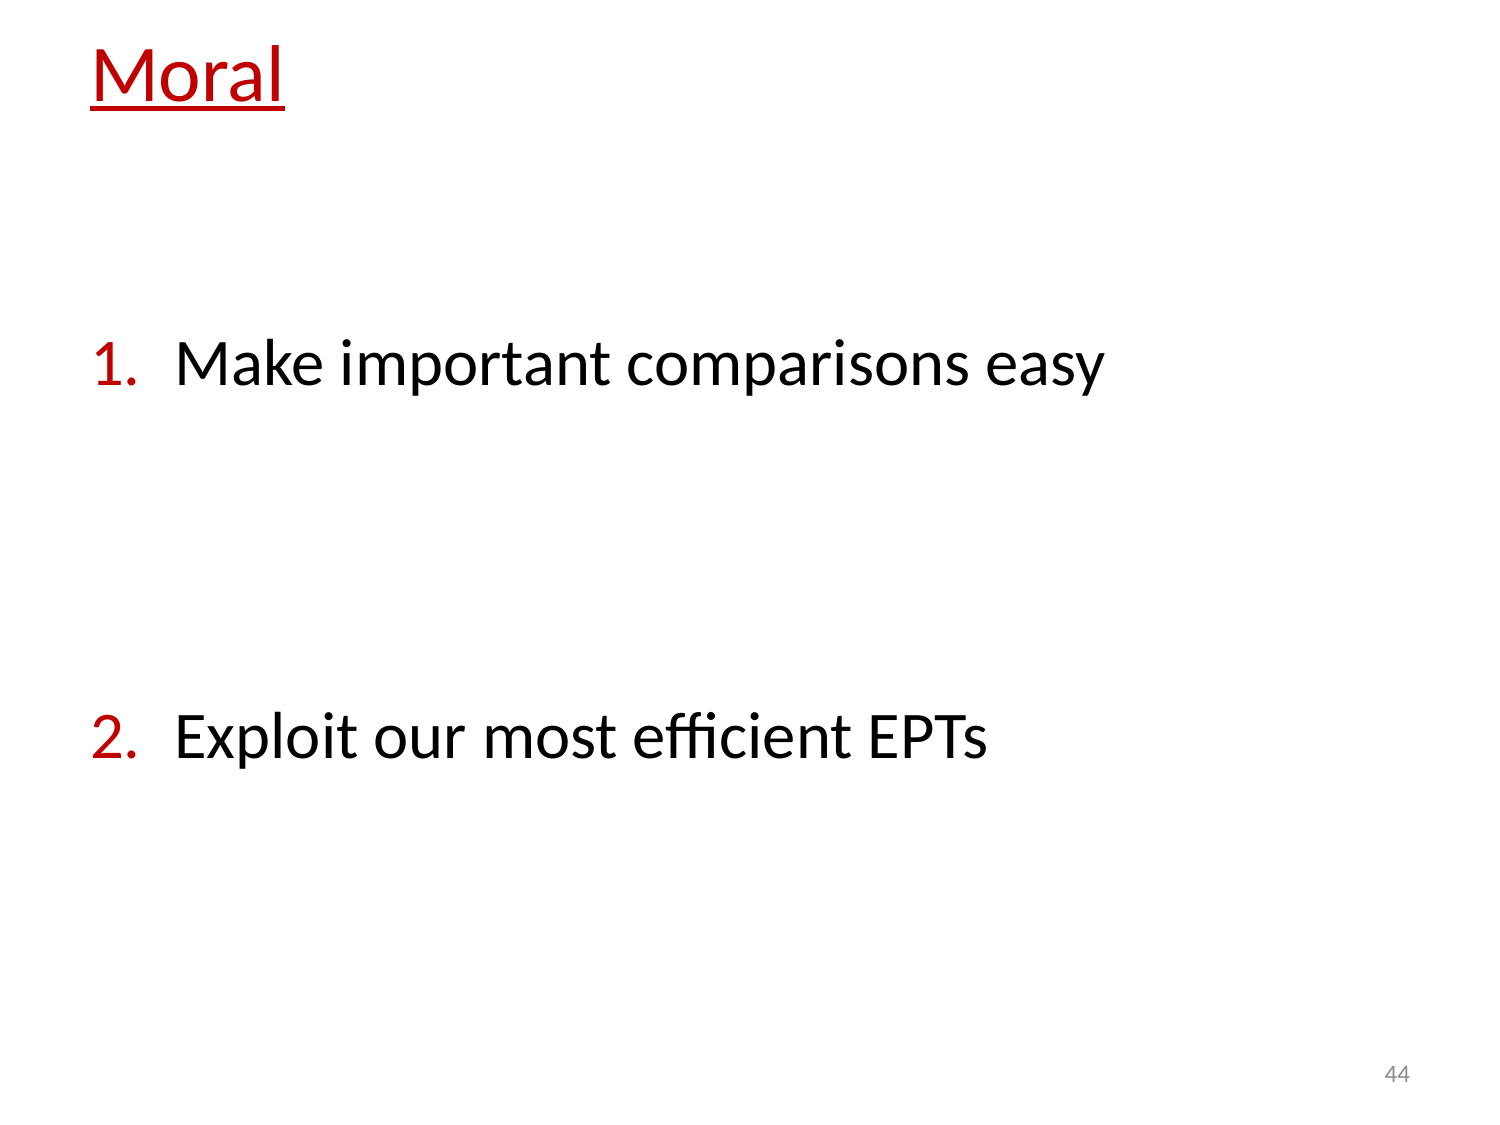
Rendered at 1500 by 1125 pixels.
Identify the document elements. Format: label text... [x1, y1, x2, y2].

slide_number 44 [1074, 1042, 1425, 1103]
list Make important comparisons easy Exploit our most efficient EPTs [75, 125, 1425, 1005]
title Moral [75, 12, 1425, 125]
